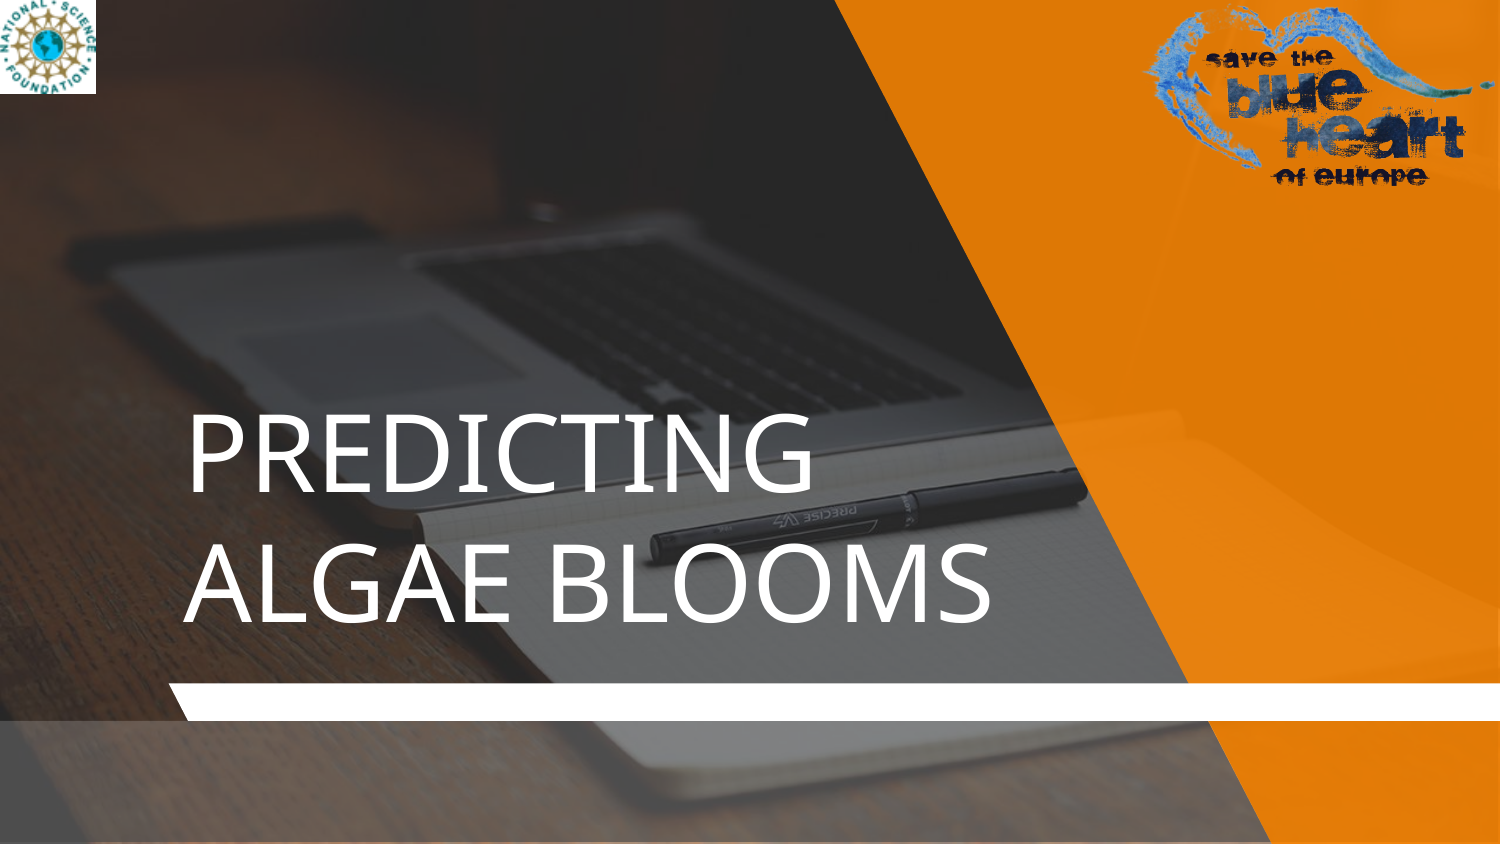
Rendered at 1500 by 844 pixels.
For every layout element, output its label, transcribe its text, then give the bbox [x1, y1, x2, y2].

picture [0, 0, 96, 94]
title PREDICTING ALGAE BLOOMS [168, 0, 1029, 660]
picture [1139, 0, 1500, 190]
